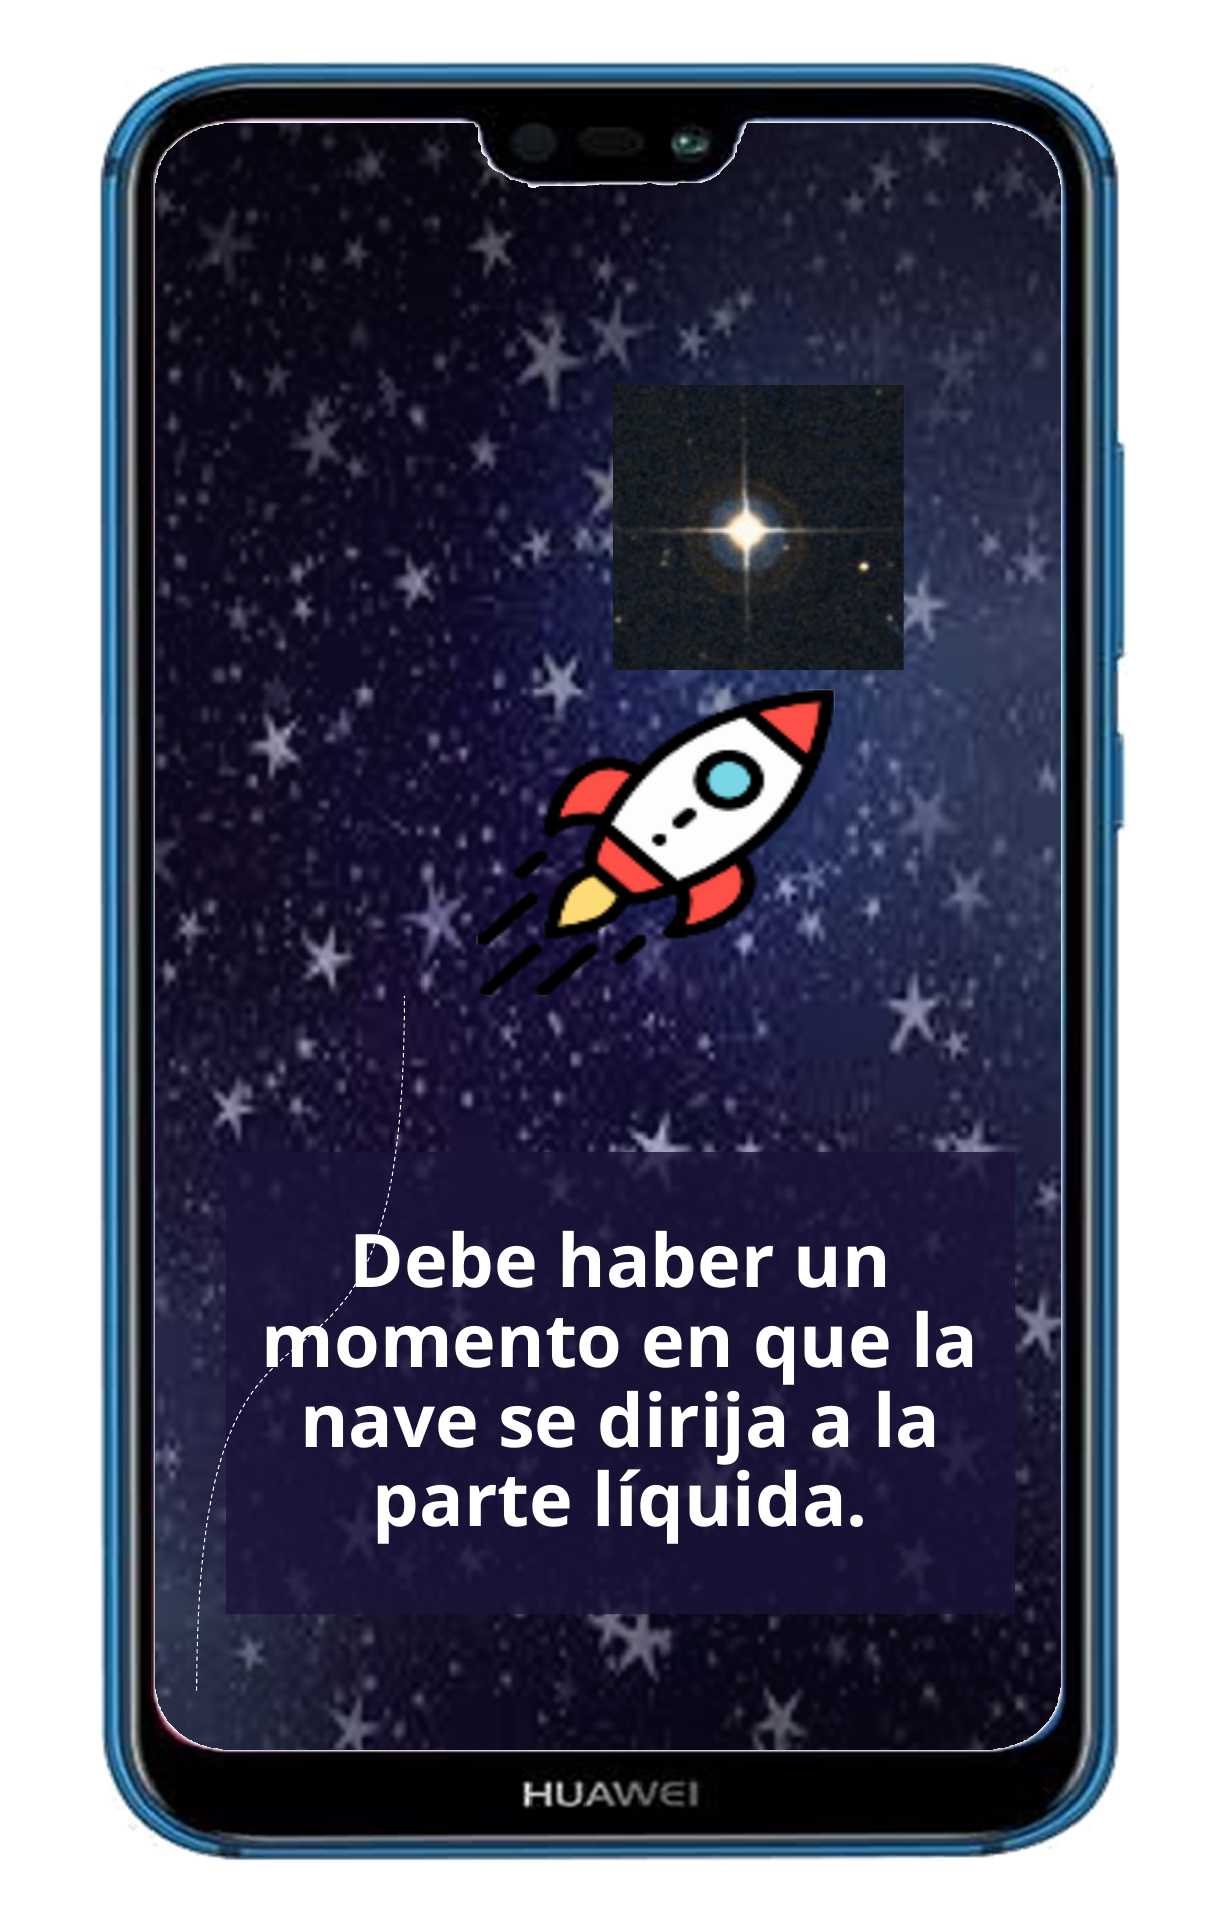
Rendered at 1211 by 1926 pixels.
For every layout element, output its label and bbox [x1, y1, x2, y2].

text_box [49, 837, 1005, 1533]
picture [98, 58, 1128, 1861]
